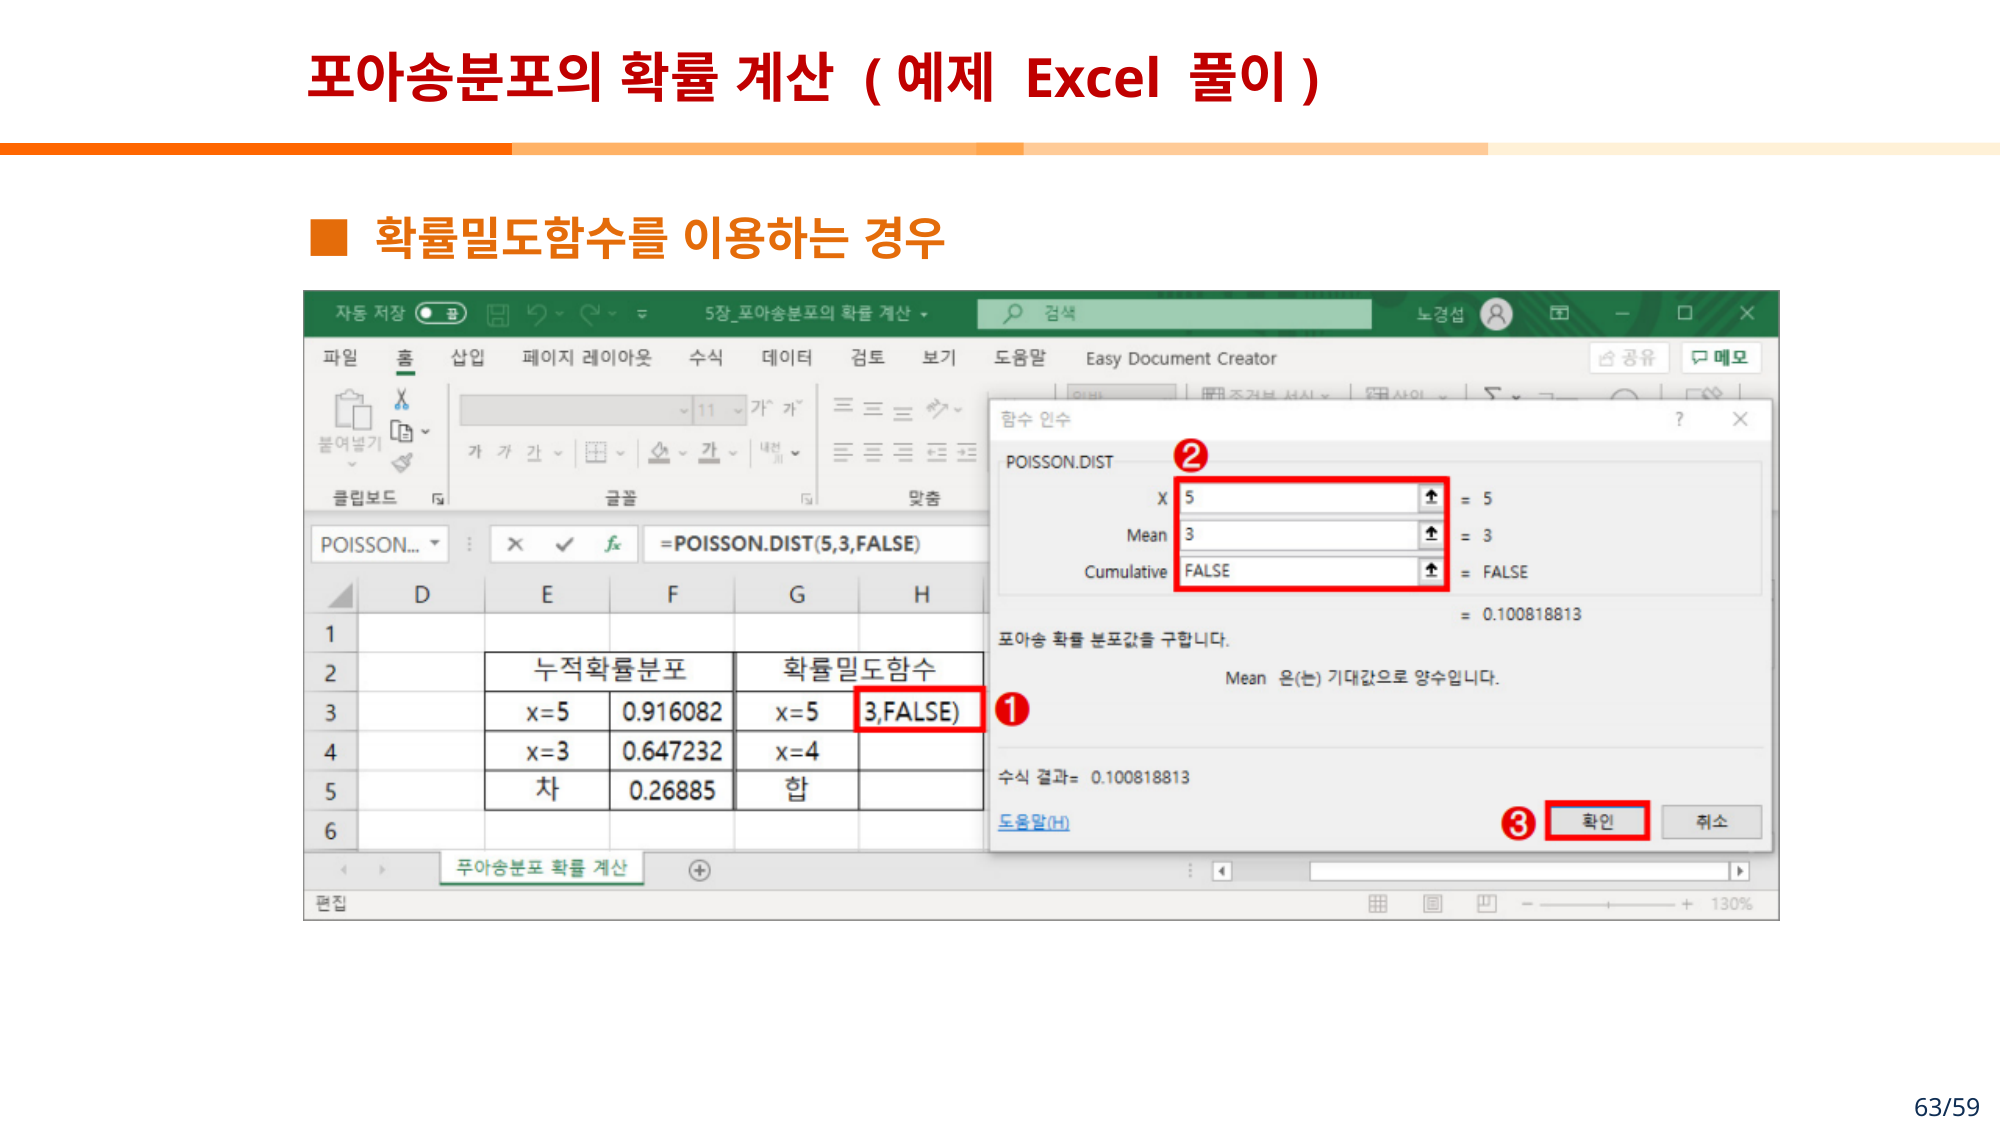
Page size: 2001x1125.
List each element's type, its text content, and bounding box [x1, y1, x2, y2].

title 포아송분포의 확률 계산 (예제 Excel 풀이) [291, 31, 1532, 122]
list ■ 확률밀도함수를 이용하는 경우 [291, 174, 1709, 1073]
picture [302, 290, 1780, 921]
